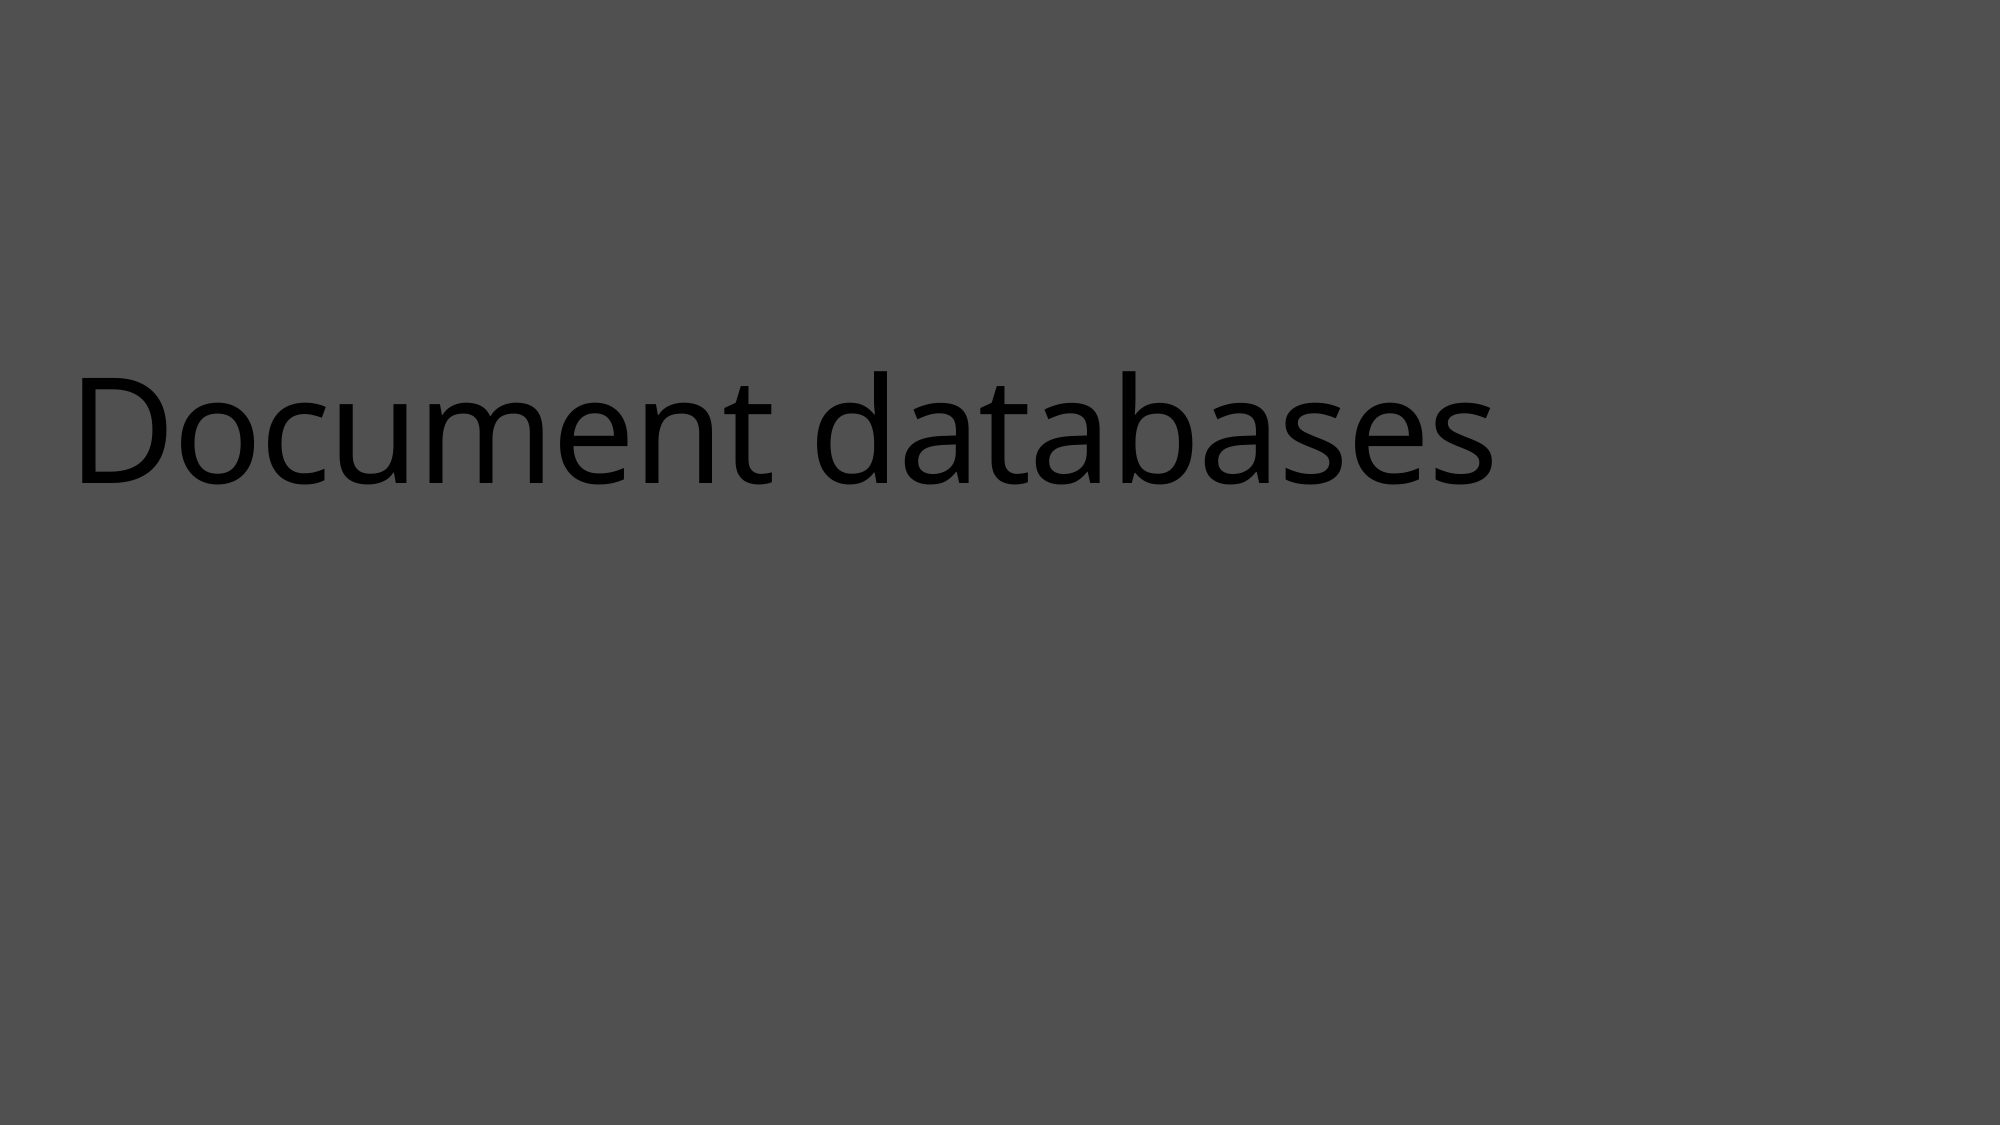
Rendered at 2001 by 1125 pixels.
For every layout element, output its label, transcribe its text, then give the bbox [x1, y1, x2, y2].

title Document databases [44, 341, 1956, 532]
